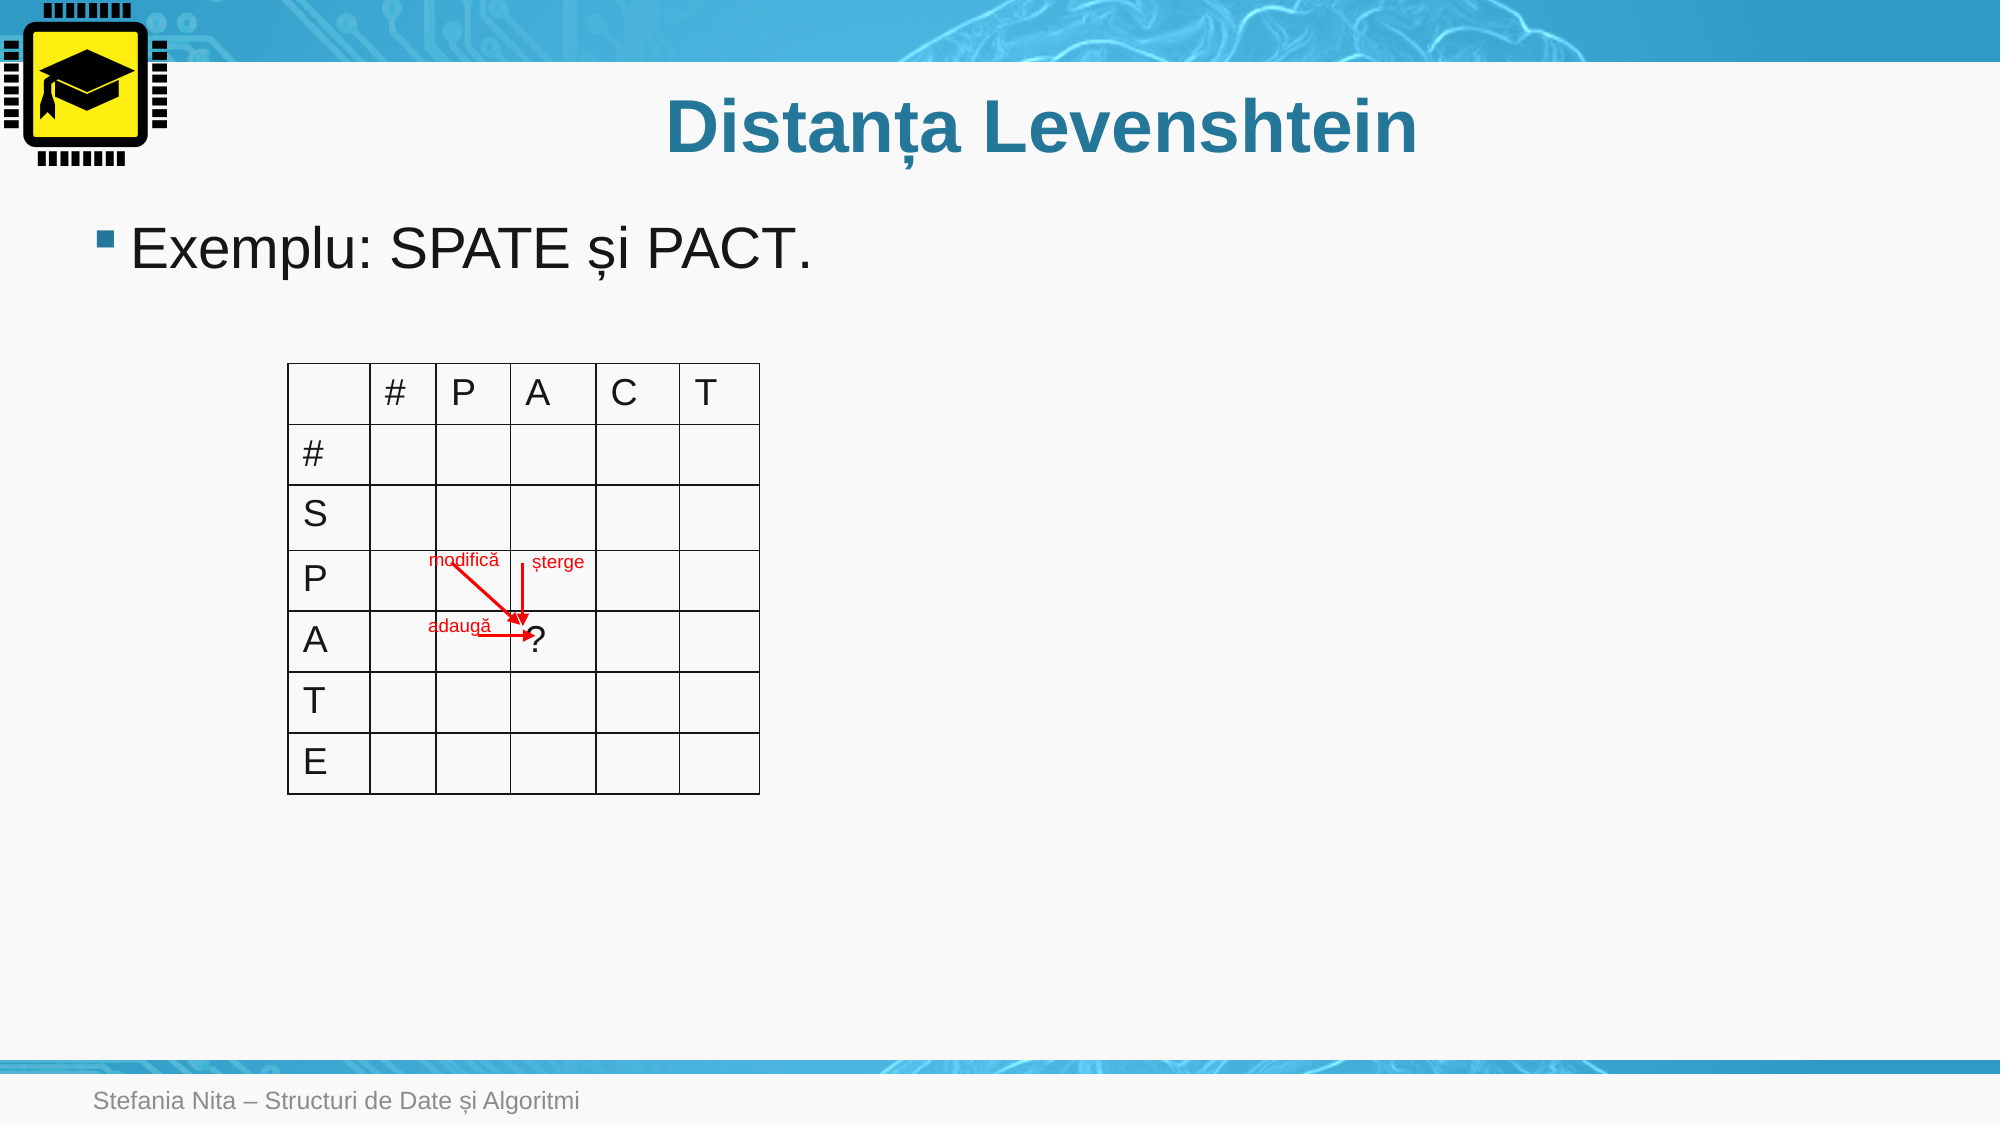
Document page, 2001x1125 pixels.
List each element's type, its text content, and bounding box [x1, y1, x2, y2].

picture [0, 0, 2000, 166]
title Distanța Levenshtein [170, 76, 1915, 180]
picture [0, 1060, 2000, 1074]
text_box adaugă [413, 605, 507, 644]
footer Stefania Nita – Structuri de Date și Algoritmi [77, 1073, 1338, 1125]
text_box șterge [517, 542, 600, 580]
text_box modifică [414, 540, 515, 578]
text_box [451, 562, 521, 625]
list Exemplu: SPATE și PACT. [77, 210, 1915, 1033]
